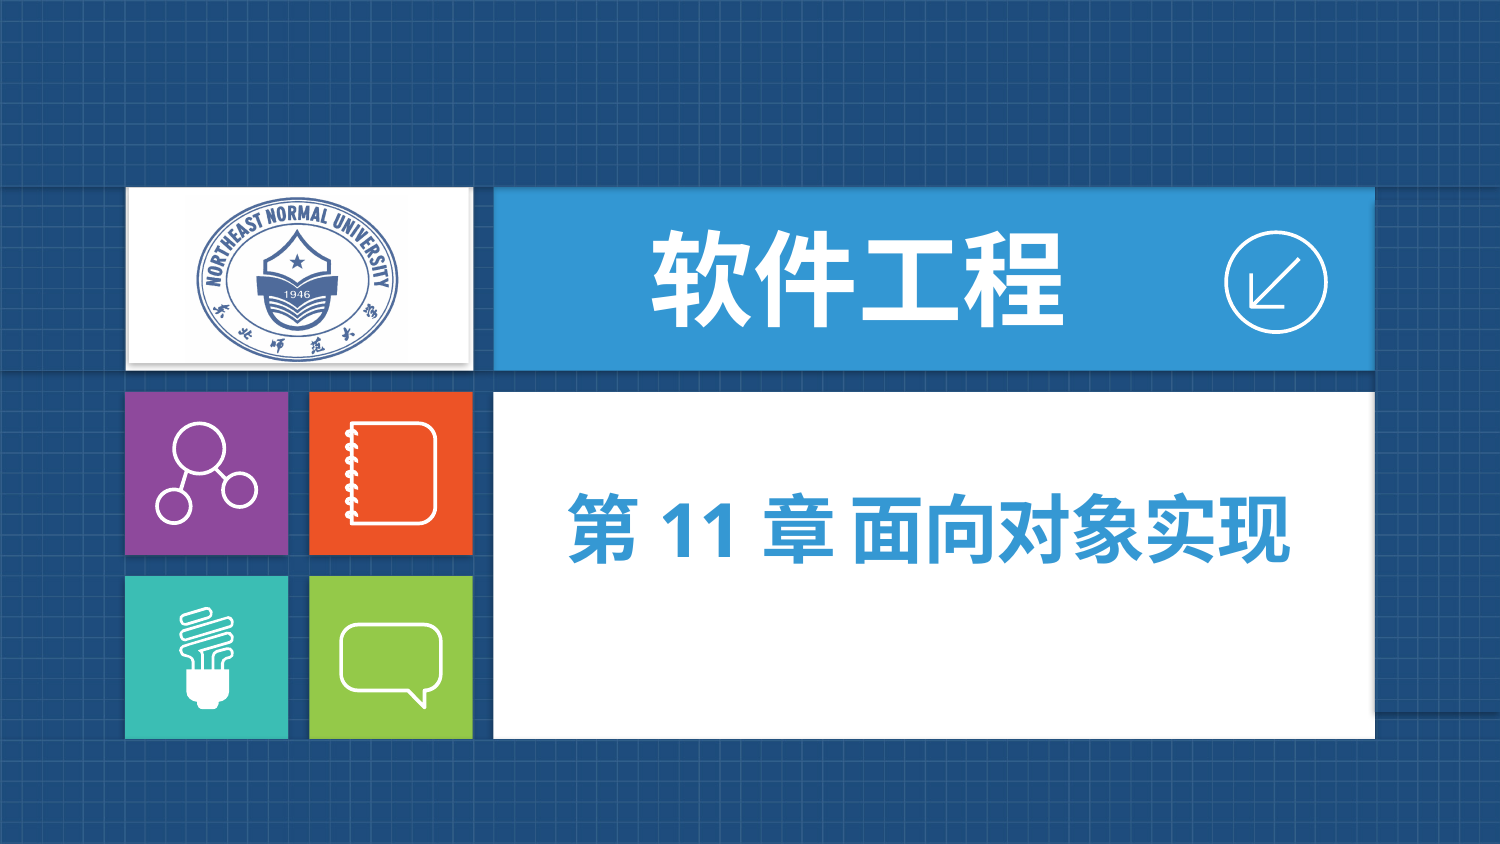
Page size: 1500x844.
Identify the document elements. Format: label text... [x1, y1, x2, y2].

picture [0, 0, 1500, 844]
text_box [128, 187, 469, 364]
title 第11章 面向对象实现 [515, 457, 1343, 609]
text_box 软件工程 [550, 210, 1079, 346]
